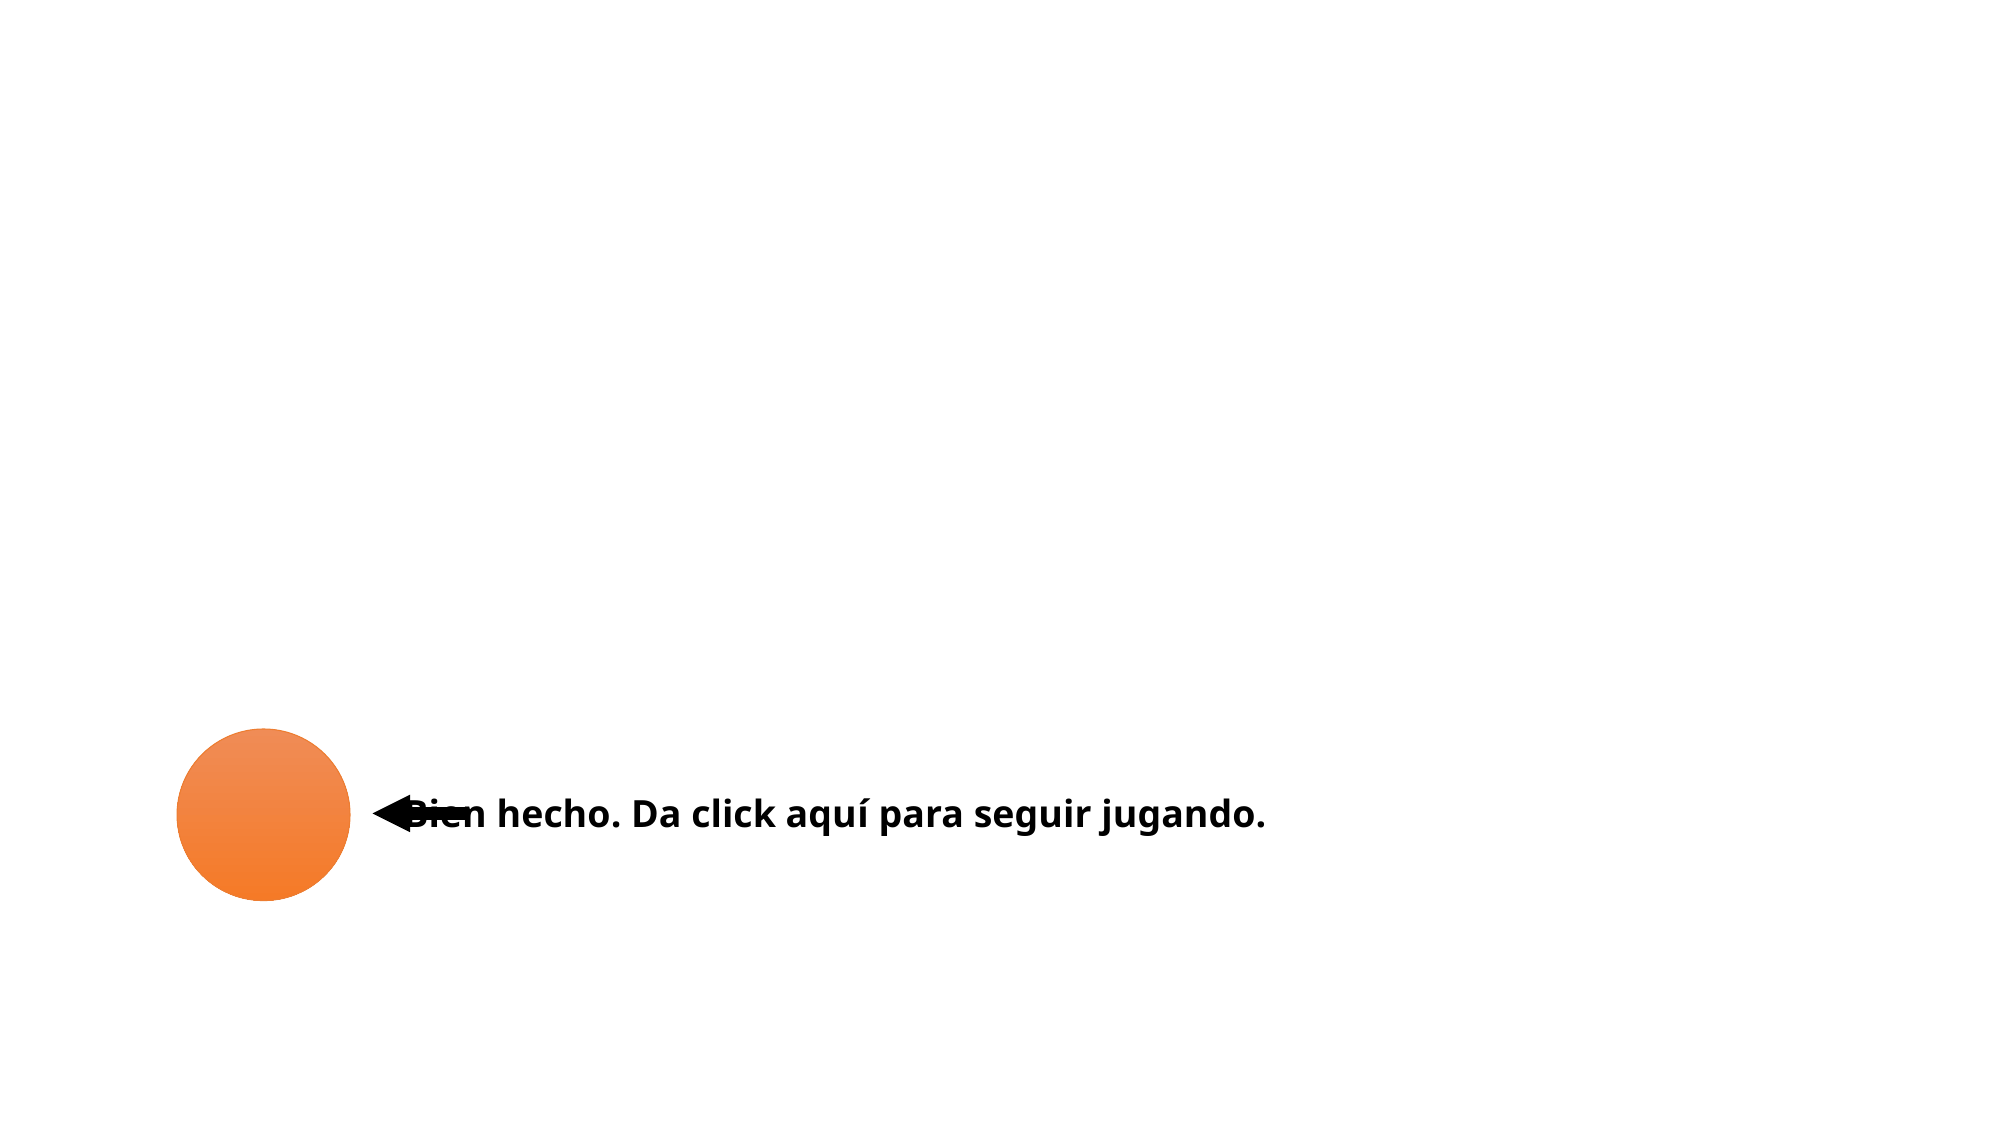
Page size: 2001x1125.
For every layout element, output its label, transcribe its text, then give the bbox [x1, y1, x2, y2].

text_box [176, 728, 351, 902]
text_box Bien hecho. Da click aquí para seguir jugando. [388, 783, 1282, 843]
